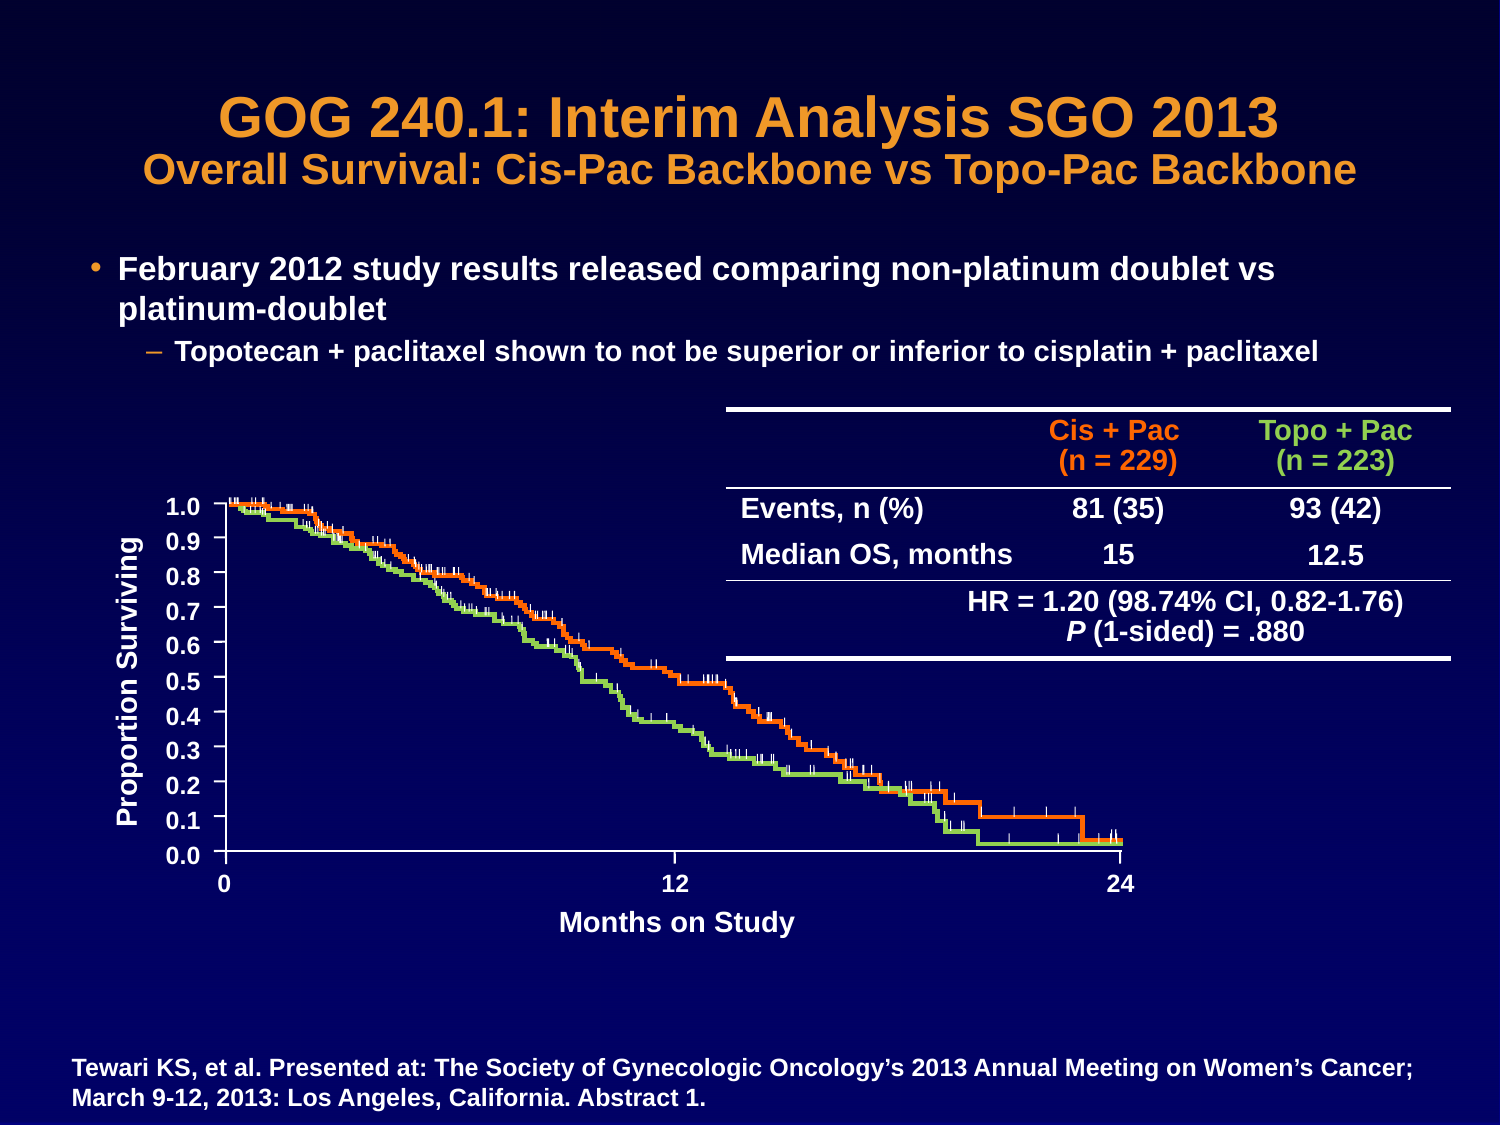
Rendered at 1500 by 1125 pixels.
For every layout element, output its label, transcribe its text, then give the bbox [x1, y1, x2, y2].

text_box 0 [217, 867, 232, 898]
text_box [226, 845, 243, 852]
title GOG 240.1: Interim Analysis SGO 2013 Overall Survival: Cis-Pac Backbone vs Topo-Pac Backbone [0, 82, 1500, 270]
table_cell 12.5 [1220, 534, 1451, 580]
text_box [243, 505, 1117, 844]
text_box 0.6 [165, 630, 201, 661]
table_header Topo + Pac (n = 223) [1220, 412, 1451, 487]
text_box 1.0 [165, 490, 201, 521]
text_box 0.3 [165, 734, 201, 765]
table_cell HR = 1.20 (98.74% CI, 0.82-1.76) P (1-sided) = .880 [1123, 581, 1451, 656]
text_box Months on Study [558, 903, 796, 939]
text_box 0.7 [165, 595, 201, 626]
table_header Cis + Pac (n = 229) [1017, 412, 1220, 487]
text_box Proportion Surviving [107, 537, 143, 828]
table_cell Events, n (%) [726, 489, 1017, 495]
text_box 0.2 [165, 769, 201, 800]
table_cell 93 (42) [1220, 489, 1451, 534]
text_box 0.0 [165, 839, 201, 870]
list February 2012 study results released comparing non-platinum doublet vs platinum-doublet Topotecan + paclitaxel shown to not be superior or inferior to cisplatin + paclitaxel [75, 239, 1425, 393]
table_cell 15 [1123, 534, 1220, 580]
text_box 0.9 [165, 525, 201, 556]
text_box Tewari KS, et al. Presented at: The Society of Gynecologic Oncology’s 2013 Annual Meeting on Women’s Cancer; March 9-12, 2013: Los Angeles, California. Abstract 1. [56, 1044, 1466, 1119]
text_box 24 [1106, 867, 1135, 898]
text_box 0.4 [165, 700, 201, 731]
text_box 0.1 [165, 804, 201, 835]
text_box 0.8 [165, 560, 201, 591]
text_box 0.5 [165, 664, 201, 695]
table_cell 81 (35) [1017, 489, 1220, 534]
text_box 12 [661, 867, 690, 898]
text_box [229, 497, 1116, 840]
table_header [726, 412, 1017, 487]
